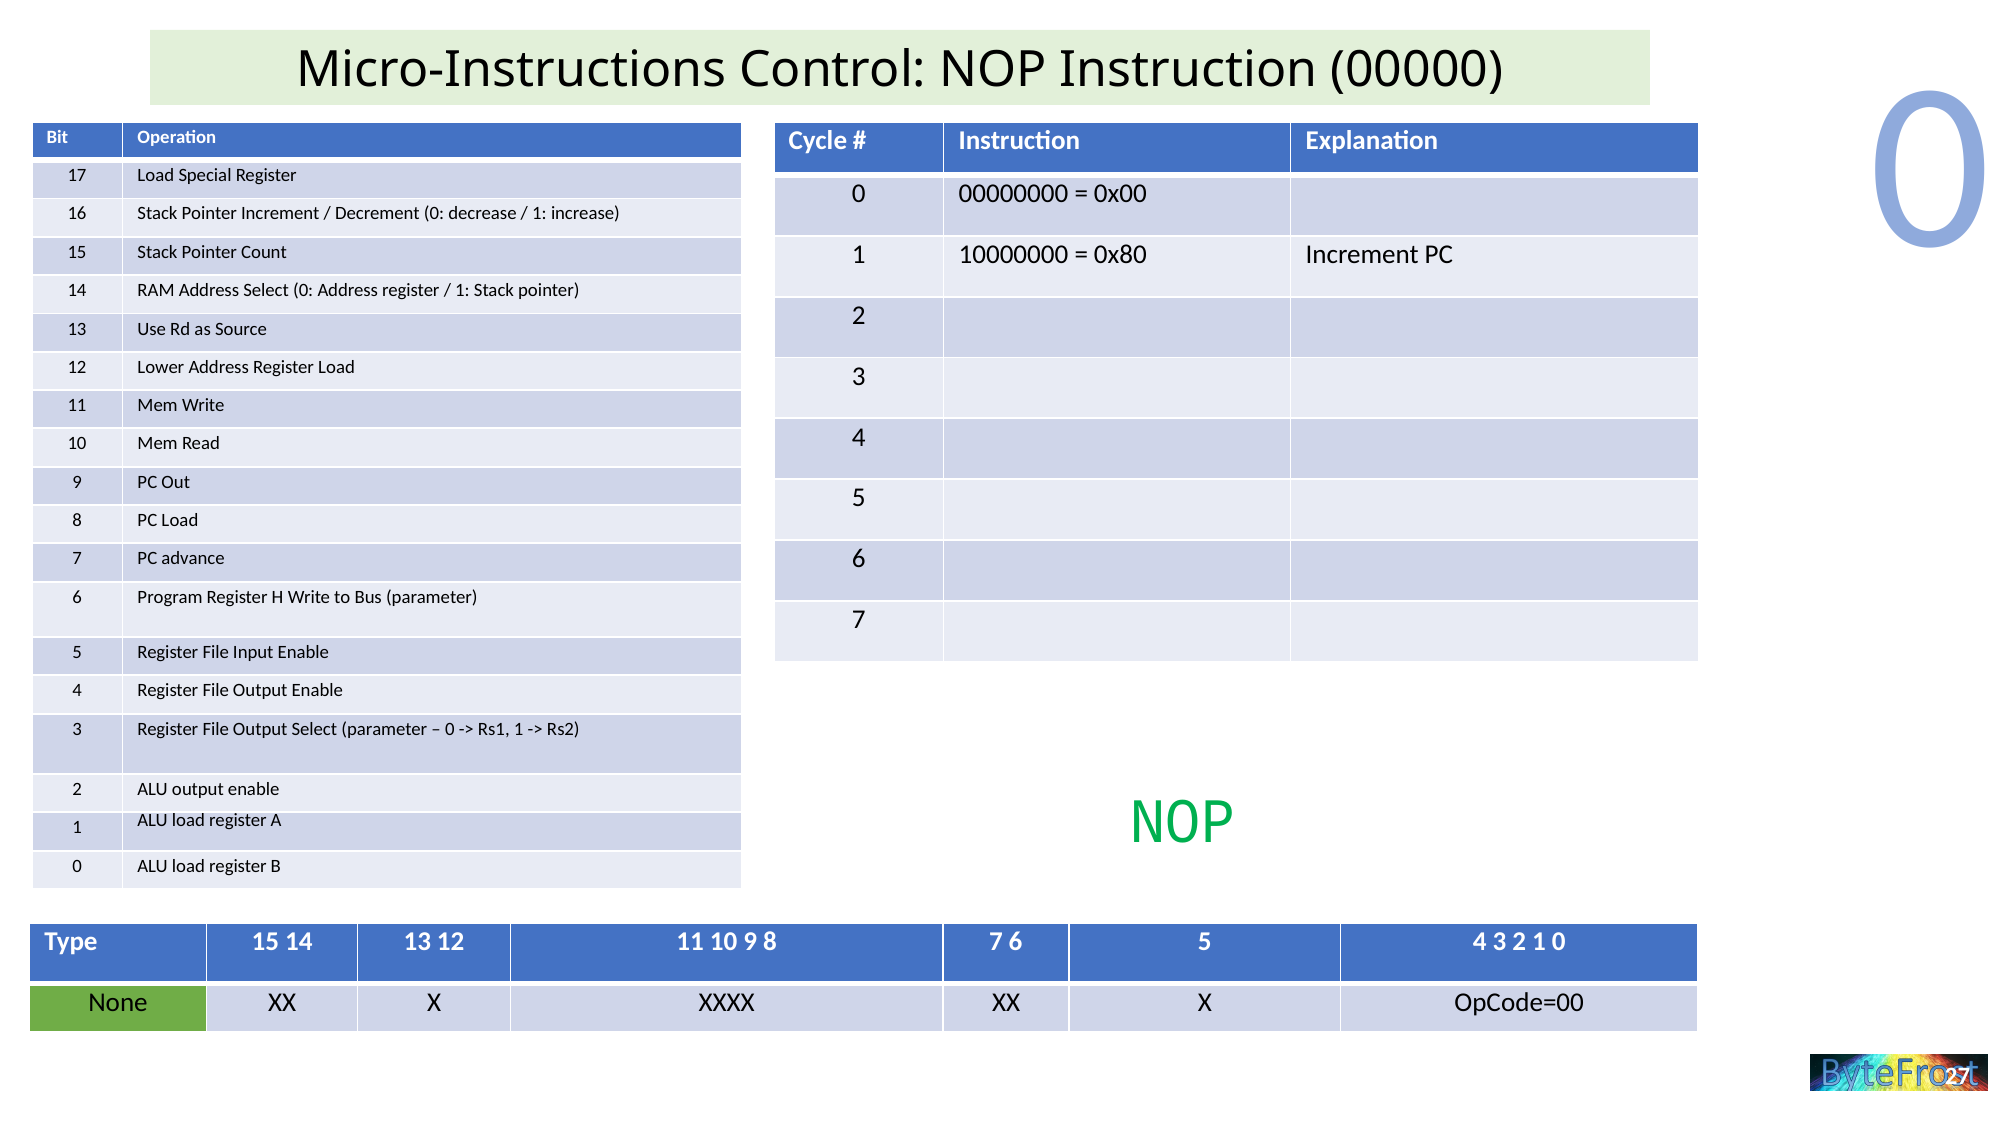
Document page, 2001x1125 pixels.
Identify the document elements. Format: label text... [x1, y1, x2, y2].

table_cell Stack Pointer Count [123, 238, 741, 274]
table_cell [1291, 419, 1698, 478]
table_header 11 10 9 8 [511, 924, 942, 981]
table_cell Mem Read [123, 429, 741, 466]
table_cell 2 [775, 298, 943, 357]
table_cell 2 [33, 775, 122, 811]
table_cell PC advance [123, 544, 741, 581]
table_cell 11 [33, 391, 122, 427]
table_cell 14 [33, 276, 122, 313]
table_cell ALU output enable [123, 775, 741, 811]
table_cell Register File Output Enable [123, 676, 741, 713]
table_cell [944, 541, 1290, 600]
table_cell 10000000 = 0x80 [944, 237, 1290, 296]
table_cell [1291, 358, 1698, 417]
table_cell X [358, 986, 510, 1031]
table_cell Increment PC [1291, 237, 1698, 296]
table_cell OpCode=00 [1341, 986, 1697, 1031]
table_cell Mem Write [123, 391, 741, 427]
table_header 4 3 2 1 0 [1341, 924, 1697, 981]
table_cell 1 [33, 813, 122, 850]
title Micro-Instructions Control: NOP Instruction (00000) [150, 29, 1650, 105]
table_cell [1291, 602, 1698, 661]
table_cell 16 [33, 199, 122, 236]
table_cell None [30, 986, 206, 1031]
table_cell 15 [33, 238, 122, 274]
table_cell 9 [33, 468, 122, 504]
table_cell 7 [33, 544, 122, 581]
table_cell 3 [775, 358, 943, 417]
table_cell 17 [33, 163, 122, 198]
table_cell X [1070, 986, 1340, 1031]
table_cell Register File Input Enable [123, 638, 741, 674]
table_cell XXXX [511, 986, 942, 1031]
table_cell ALU load register B [123, 852, 741, 888]
table_header Explanation [1291, 123, 1698, 172]
table_header Bit [33, 123, 122, 157]
table_cell [944, 419, 1290, 478]
table_cell 00000000 = 0x00 [944, 178, 1290, 235]
table_cell Use Rd as Source [123, 314, 741, 351]
table_cell 0 [775, 178, 943, 235]
table_cell [944, 298, 1290, 357]
table_header 5 [1070, 924, 1340, 981]
table_header 7 6 [944, 924, 1068, 981]
table_cell RAM Address Select (0: Address register / 1: Stack pointer) [123, 276, 741, 313]
table_cell 4 [775, 419, 943, 478]
table_cell [1291, 298, 1698, 357]
table_cell 4 [33, 676, 122, 713]
picture [1810, 1054, 1988, 1091]
table_cell Load Special Register [123, 163, 741, 198]
table_cell 8 [33, 506, 122, 542]
table_cell [1291, 541, 1698, 600]
table_cell [944, 358, 1290, 417]
text_box 0 [1855, 0, 2000, 303]
table_cell PC Load [123, 506, 741, 542]
table_header Operation [123, 123, 741, 157]
table_cell 5 [33, 638, 122, 674]
table_cell 1 [775, 237, 943, 296]
table_cell [1291, 178, 1698, 235]
table_cell Stack Pointer Increment / Decrement (0: decrease / 1: increase) [123, 199, 741, 236]
table_cell [944, 480, 1290, 539]
table_cell XX [944, 986, 1068, 1031]
table_header 15 14 [207, 924, 357, 981]
text_box 27 [1535, 1044, 1986, 1105]
table_cell Lower Address Register Load [123, 353, 741, 389]
table_header Instruction [944, 123, 1290, 172]
table_cell Program Register H Write to Bus (parameter) [123, 583, 741, 636]
table_cell [1291, 480, 1698, 539]
table_cell 5 [775, 480, 943, 539]
table_cell 6 [775, 541, 943, 600]
table_cell XX [207, 986, 357, 1031]
table_cell ALU load register A [123, 813, 741, 850]
table_cell 10 [33, 429, 122, 466]
table_cell 3 [33, 715, 122, 773]
table_cell 13 [33, 314, 122, 351]
table_cell 7 [775, 602, 943, 661]
table_cell Register File Output Select (parameter – 0 -> Rs1, 1 -> Rs2) [123, 715, 741, 773]
table_cell 0 [33, 852, 122, 888]
text_box NOP [1080, 776, 1250, 862]
table_header 13 12 [358, 924, 510, 981]
table_header Cycle # [775, 123, 943, 172]
table_header Type [30, 924, 206, 981]
table_cell 6 [33, 583, 122, 636]
table_cell PC Out [123, 468, 741, 504]
table_cell [944, 602, 1290, 661]
table_cell 12 [33, 353, 122, 389]
